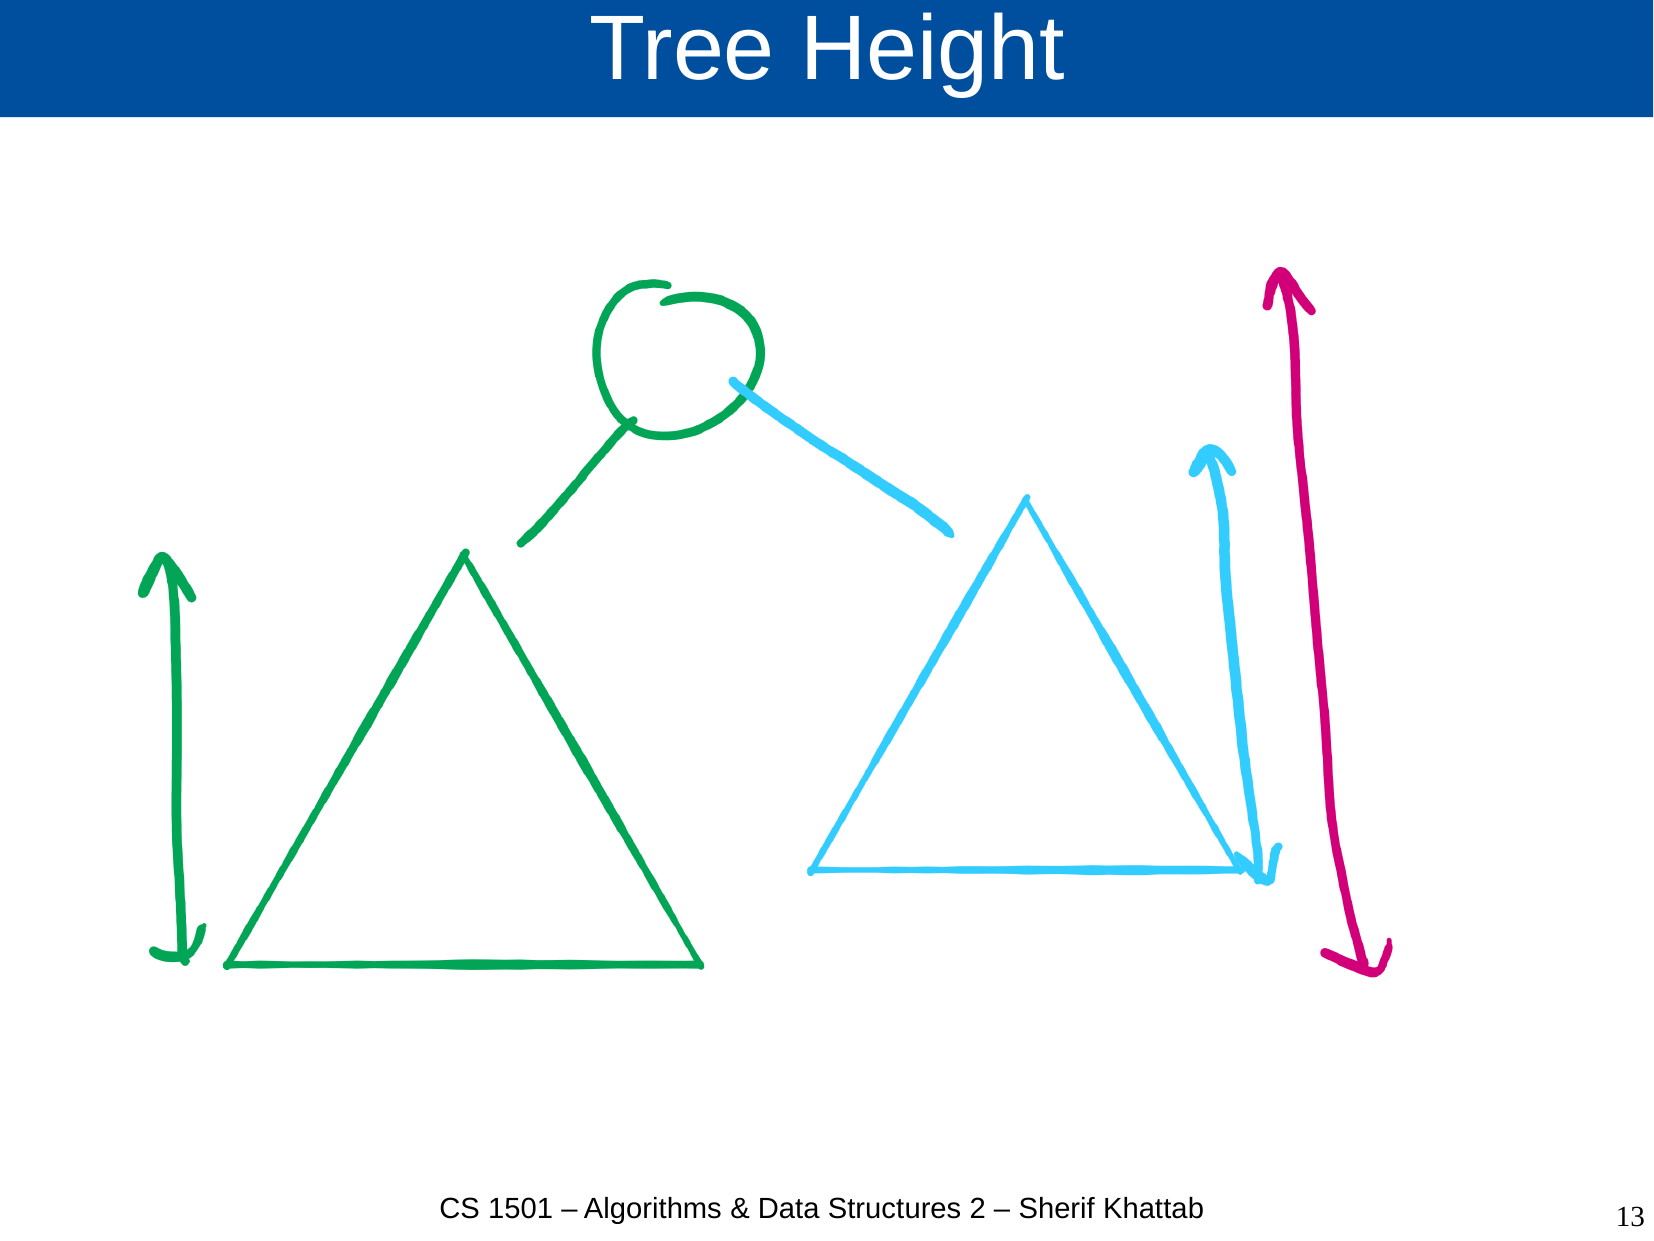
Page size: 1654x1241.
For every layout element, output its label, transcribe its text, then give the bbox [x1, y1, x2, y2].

picture [111, 239, 1419, 1112]
slide_number 13 [1265, 1199, 1646, 1241]
title Tree Height [0, 0, 1654, 118]
footer CS 1501 – Algorithms & Data Structures 2 – Sherif Khattab [407, 1191, 1238, 1241]
